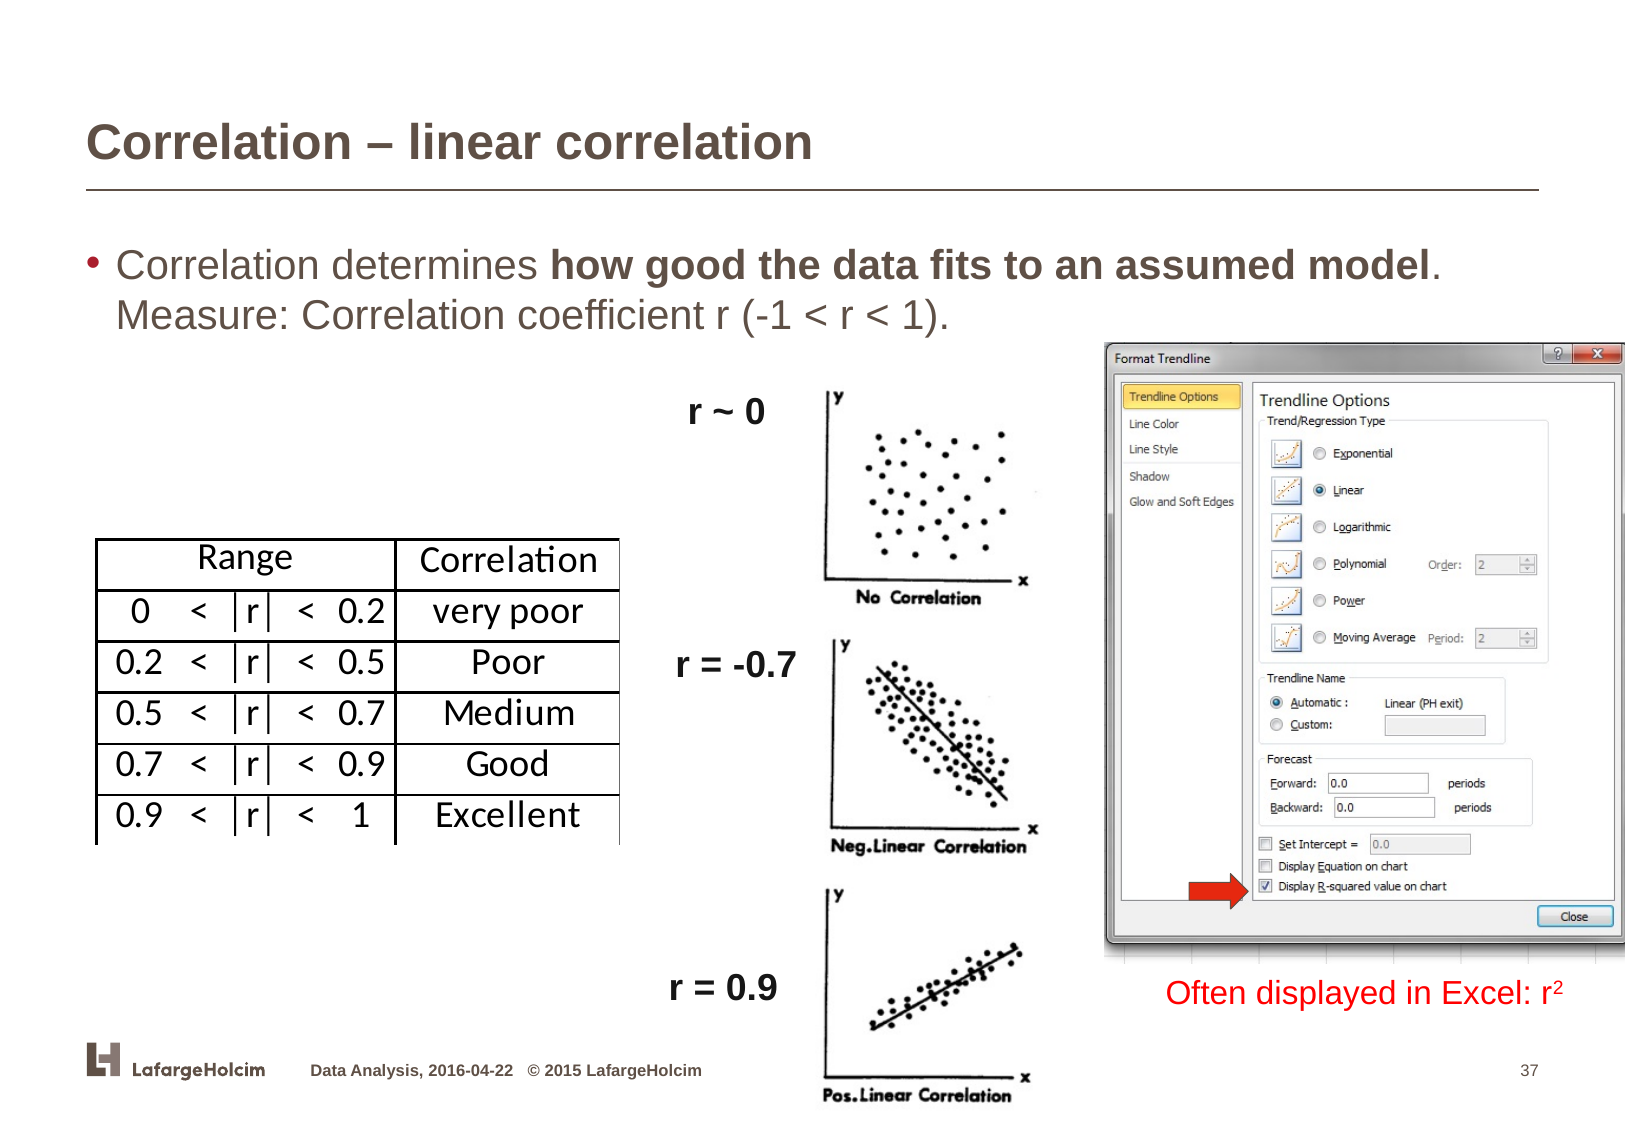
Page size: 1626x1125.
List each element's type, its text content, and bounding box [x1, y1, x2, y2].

text_box r ~ 0 [672, 379, 781, 440]
text_box r = 0.9 [653, 955, 793, 1016]
picture [806, 376, 1067, 1124]
text_box r = -0.7 [660, 632, 801, 693]
footer Data Analysis, 2016-04-22 © 2015 LafargeHolcim [310, 1052, 801, 1080]
picture [94, 537, 623, 848]
text_box Often displayed in Excel: r2 [1150, 972, 1625, 1019]
slide_number 37 [1468, 1052, 1539, 1080]
picture [1103, 341, 1625, 964]
title Correlation – linear correlation [85, 30, 1539, 171]
list Correlation determines how good the data fits to an assumed model. Measure: Correlation coefficient r (-1 < r < 1). [85, 237, 1539, 1015]
